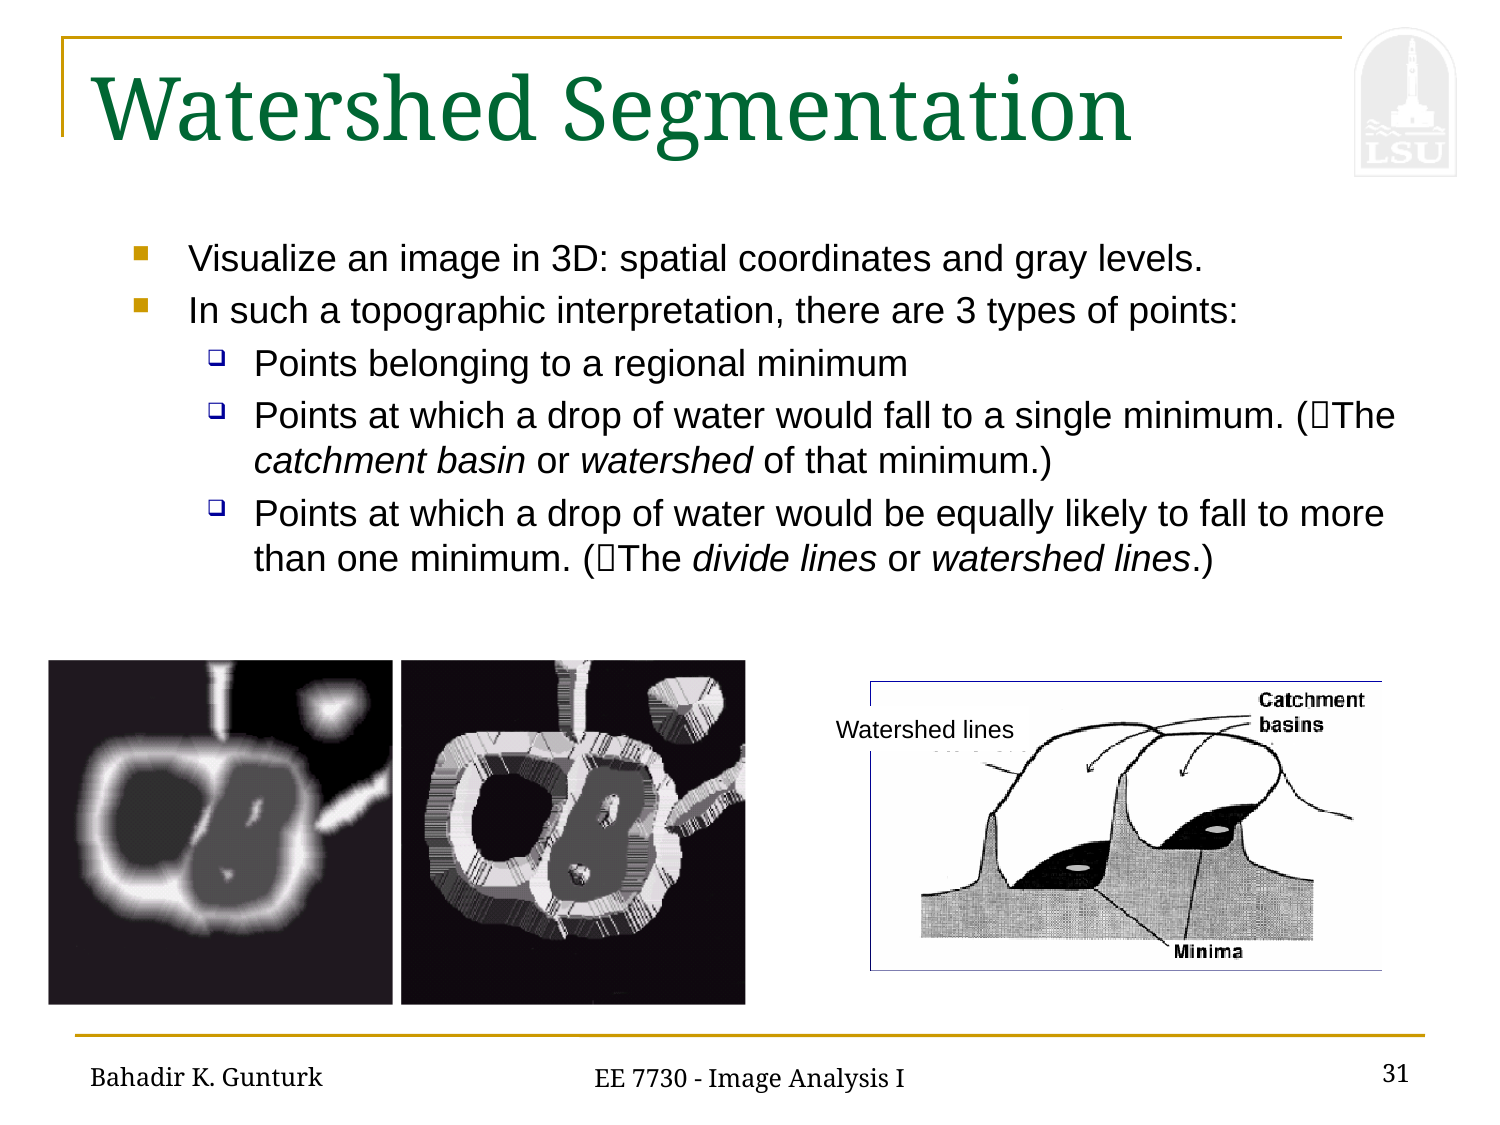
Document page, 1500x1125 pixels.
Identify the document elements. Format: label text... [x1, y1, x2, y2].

footer EE 7730 - Image Analysis I [512, 1037, 988, 1100]
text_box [808, 681, 1382, 971]
text_box Visualize an image in 3D: spatial coordinates and gray levels. In such a topographic interpretation, there are 3 types of points: Points belonging to a regional minimum Points at which a drop of water would fall to a single minimum. (The catchment basin or watershed of that minimum.) Points at which a drop of water would be equally likely to fall to more than one minimum. (The divide lines or watershed lines.) [117, 226, 1411, 1037]
slide_number 31 [1074, 1024, 1425, 1100]
title Watershed Segmentation [75, 45, 1425, 233]
picture [40, 657, 755, 1008]
slide_number Bahadir K. Gunturk [75, 1024, 425, 1100]
